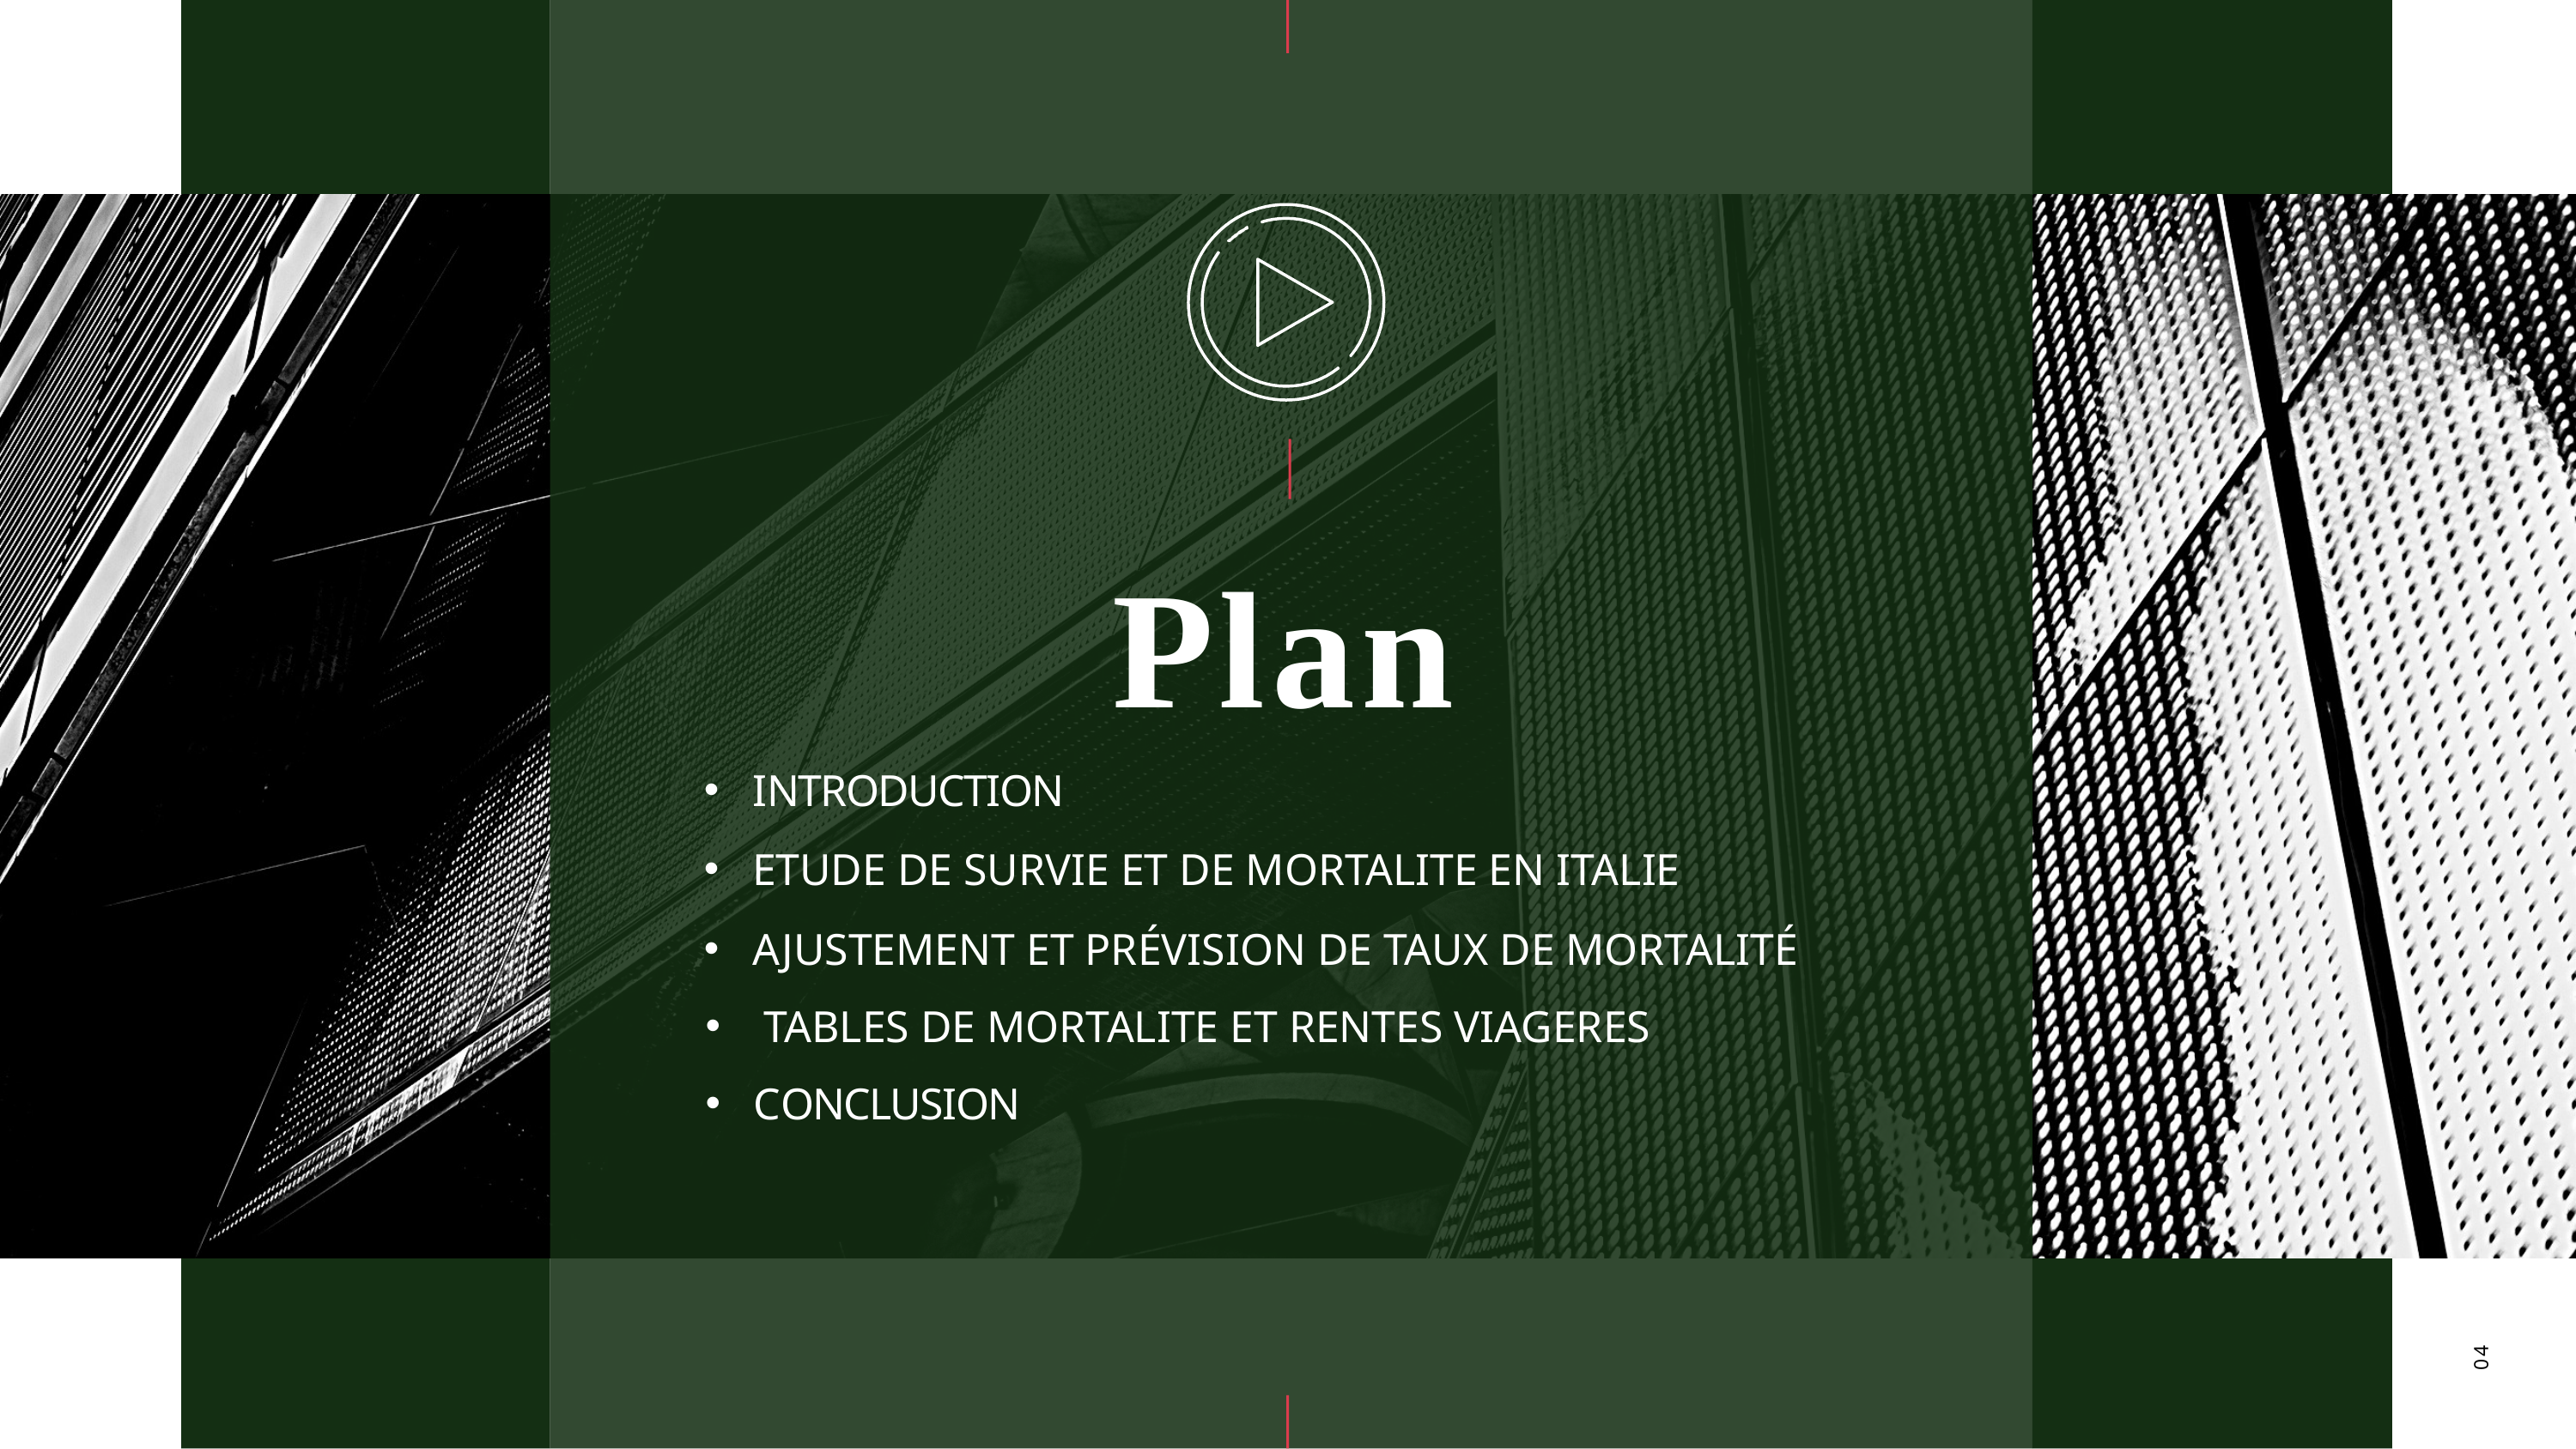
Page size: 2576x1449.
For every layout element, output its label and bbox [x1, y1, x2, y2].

text_box [0, 0, 1186, 1449]
text_box [1388, 0, 2576, 1449]
text_box [1186, 0, 1386, 1449]
